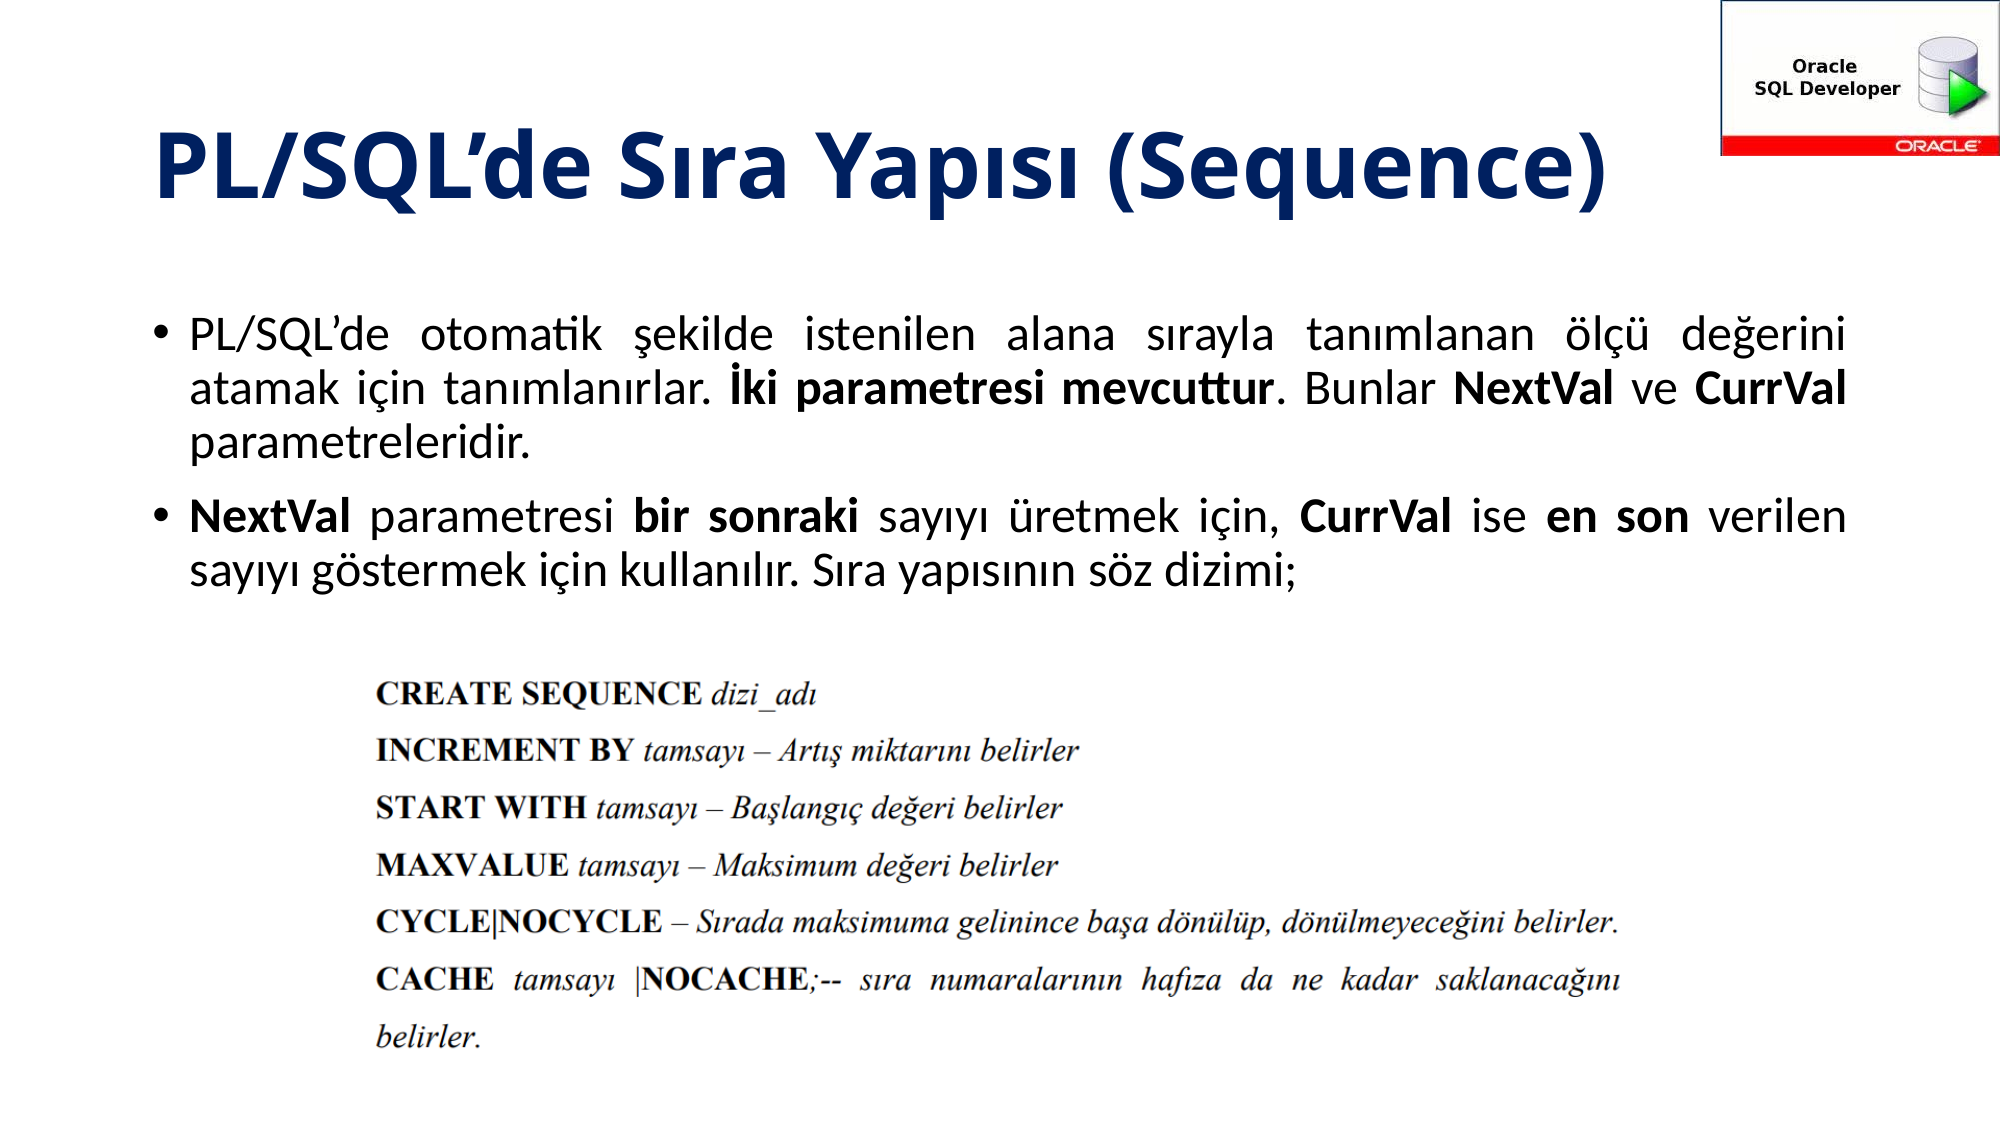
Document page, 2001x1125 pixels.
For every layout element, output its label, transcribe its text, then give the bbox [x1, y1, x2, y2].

title PL/SQL’de Sıra Yapısı (Sequence) [137, 59, 1863, 278]
picture [367, 673, 1633, 1066]
picture [1720, 0, 2000, 156]
list PL/SQL’de otomatik şekilde istenilen alana sırayla tanımlanan ölçü değerini atamak için tanımlanırlar. İki parametresi mevcuttur. Bunlar NextVal ve CurrVal parametreleridir. NextVal parametresi bir sonraki sayıyı üretmek için, CurrVal ise en son verilen sayıyı göstermek için kullanılır. Sıra yapısının söz dizimi; [137, 299, 1863, 1014]
